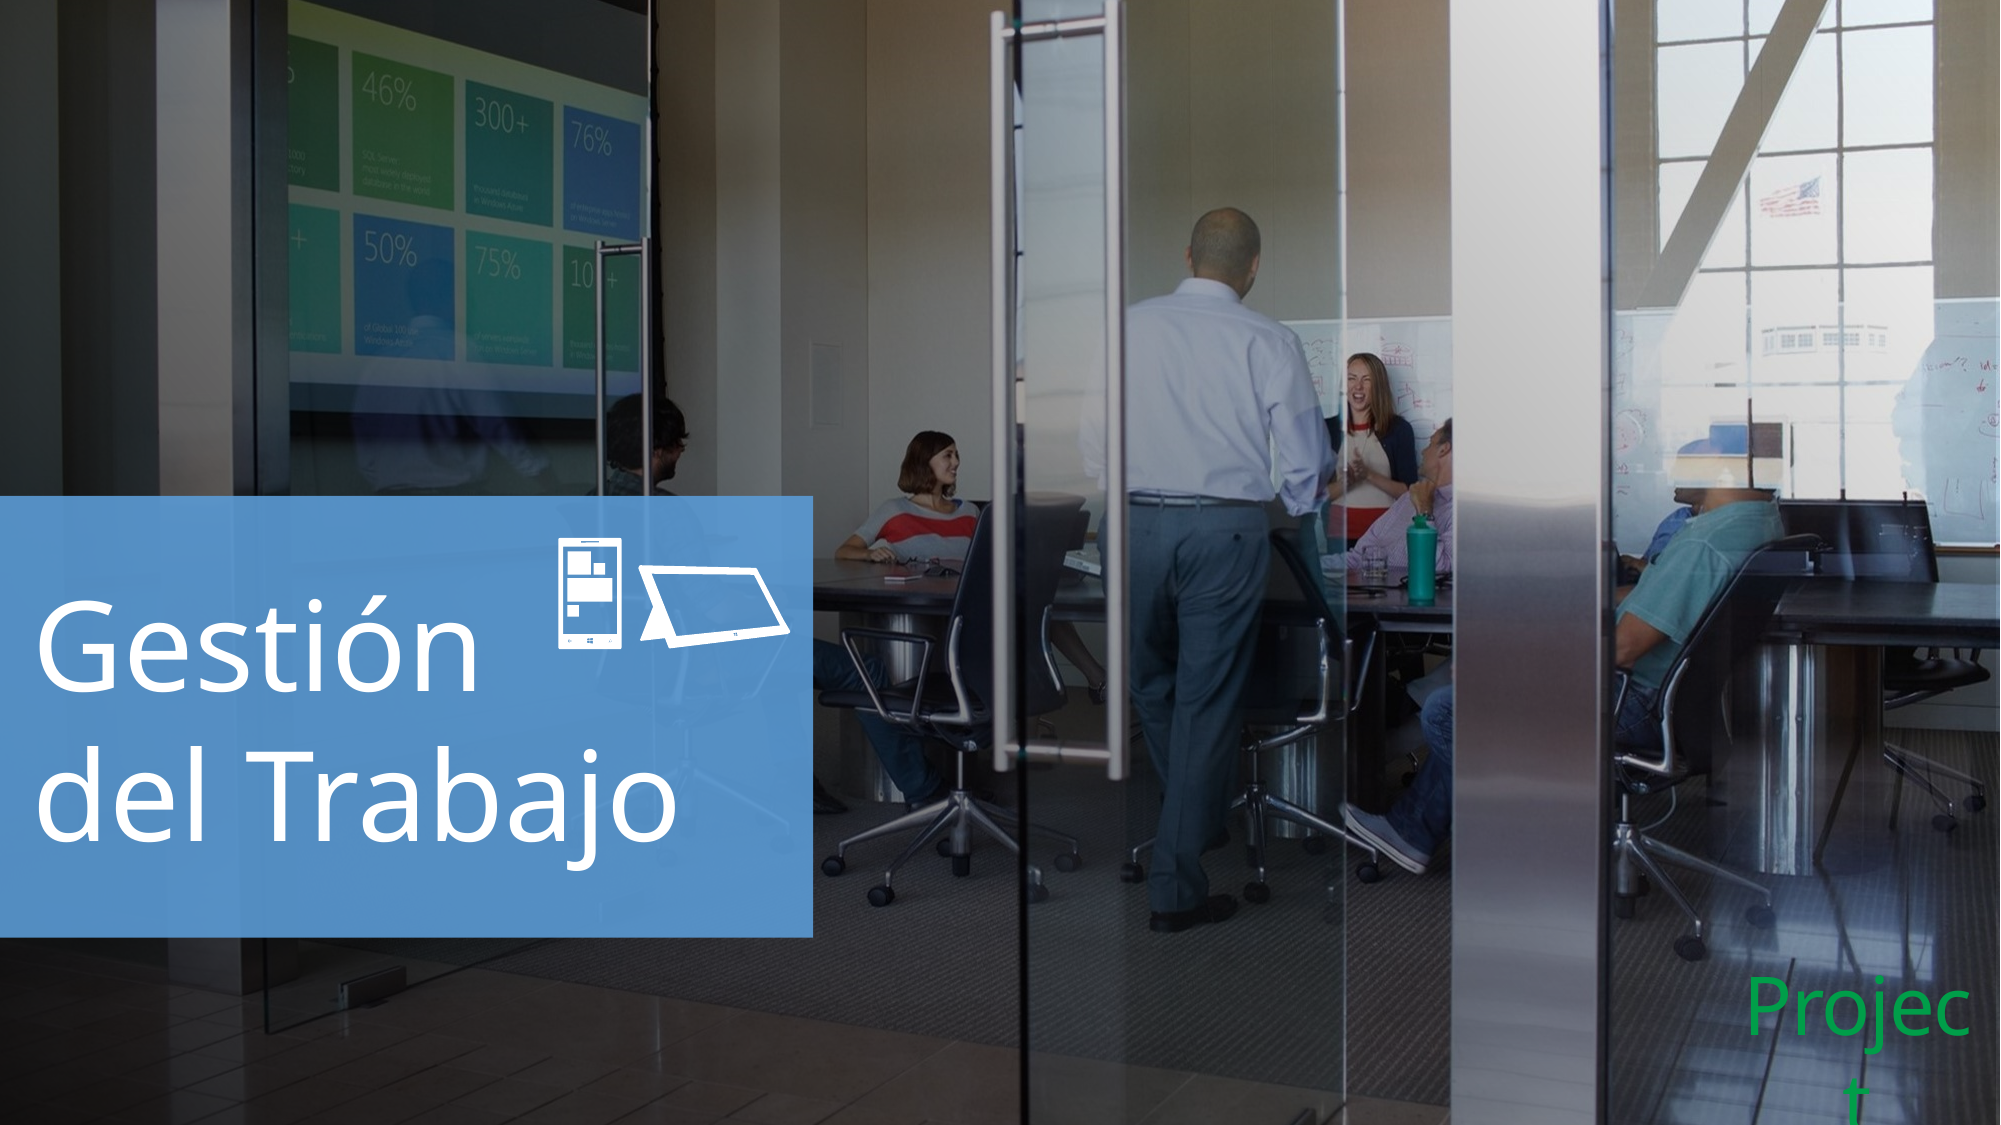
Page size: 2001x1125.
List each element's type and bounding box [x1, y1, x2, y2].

text_box [558, 537, 791, 650]
picture [0, 0, 2000, 1125]
